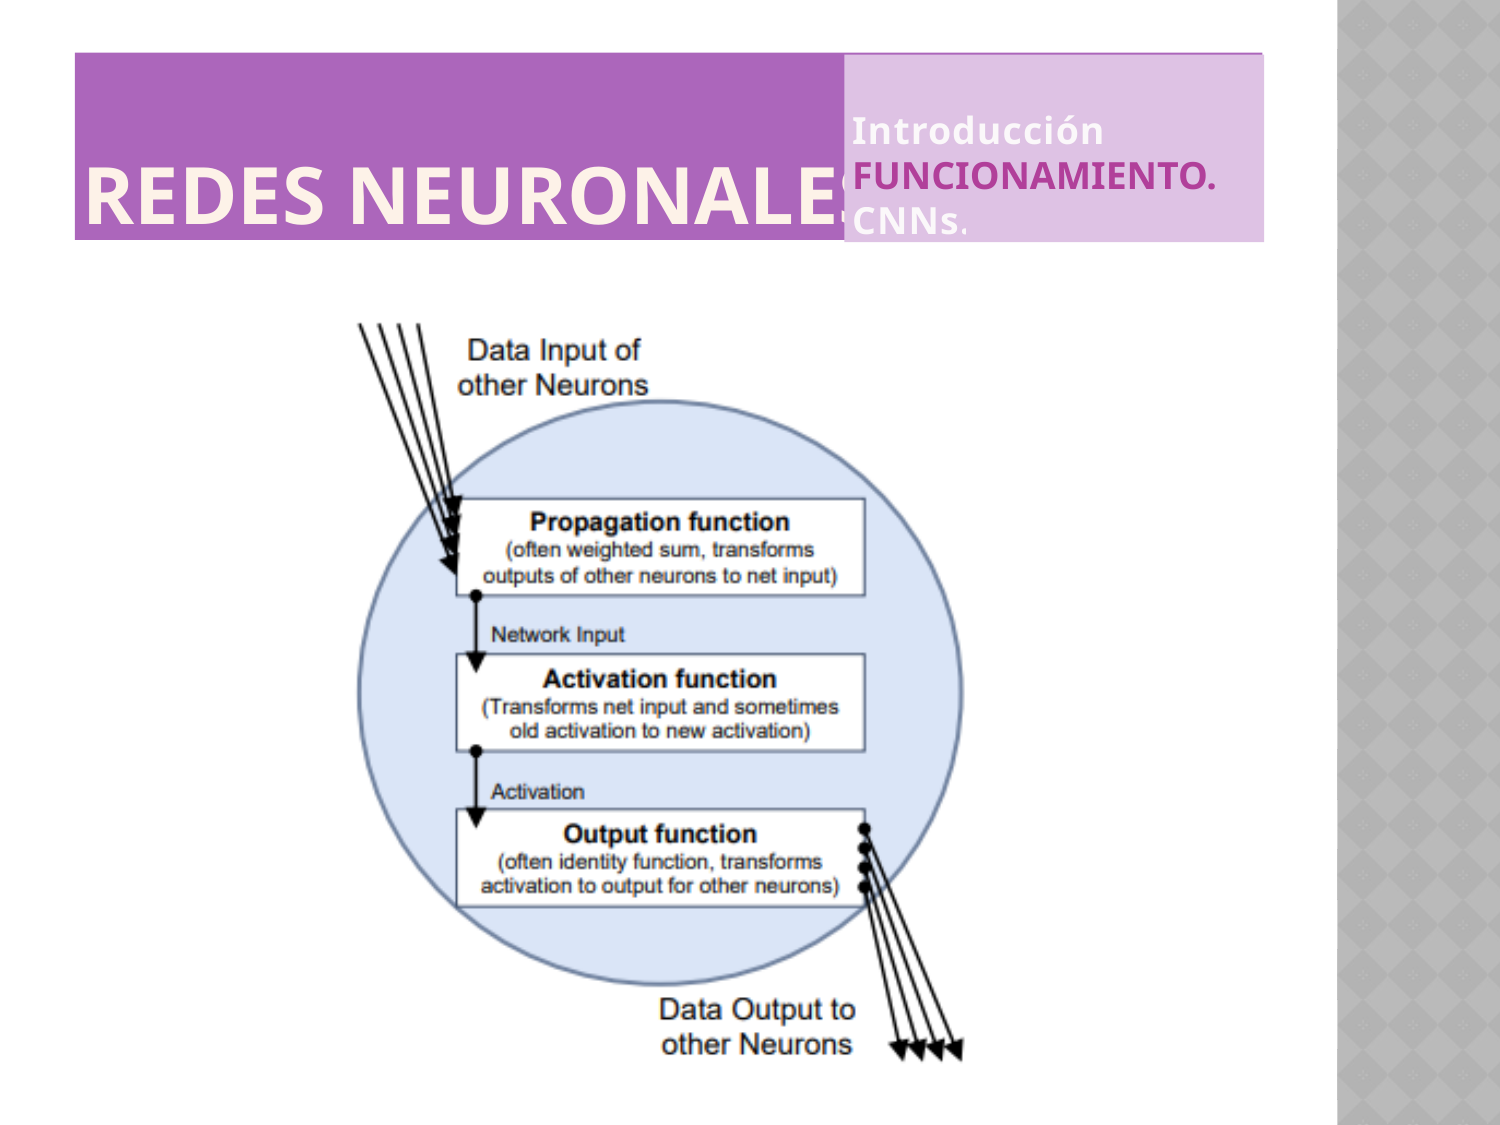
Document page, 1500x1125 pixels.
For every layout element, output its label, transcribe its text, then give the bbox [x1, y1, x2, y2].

text_box Redes neuronales [74, 52, 1263, 240]
text_box Introducción. Funcionamiento. CNNs. [844, 54, 1265, 243]
picture [324, 278, 1013, 1091]
